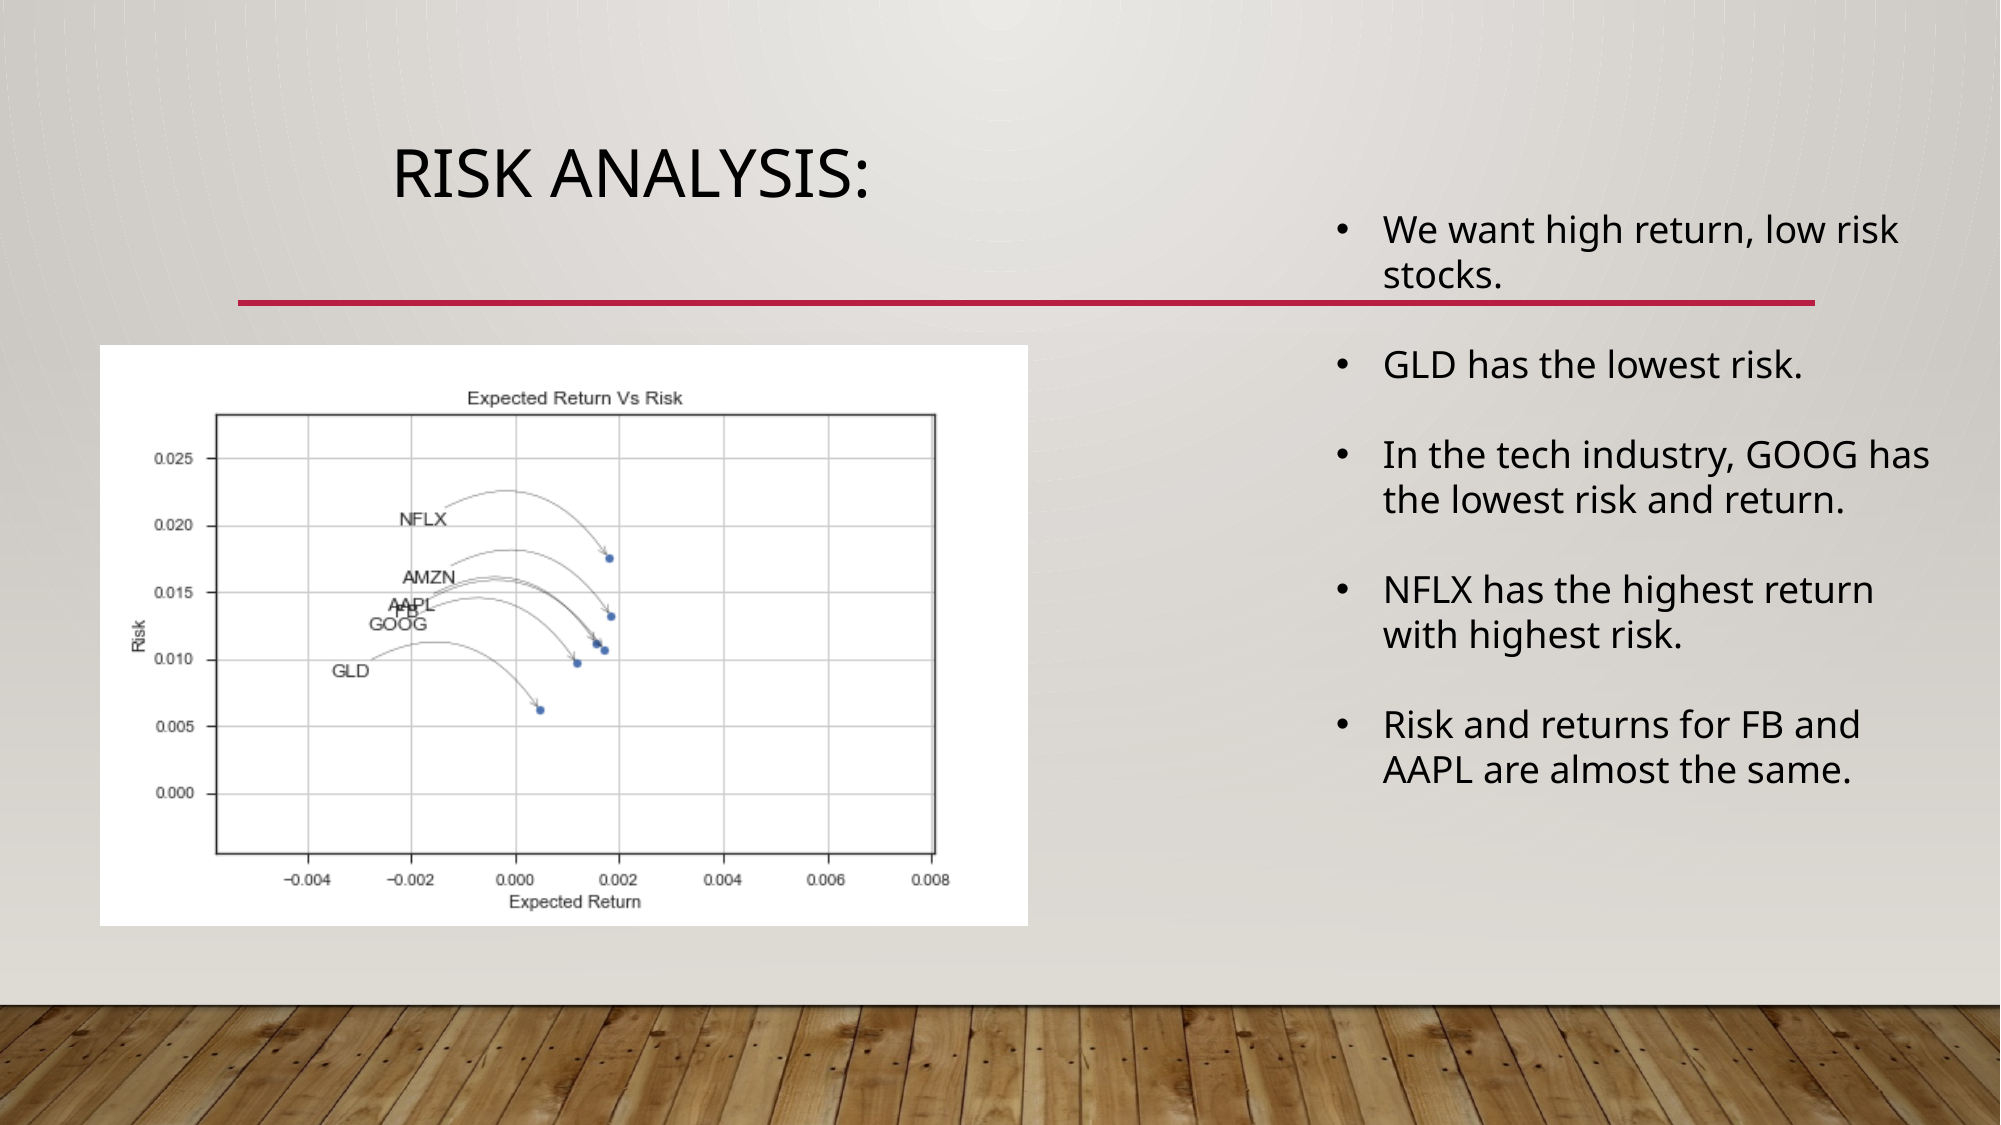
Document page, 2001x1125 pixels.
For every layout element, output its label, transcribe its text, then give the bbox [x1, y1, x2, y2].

picture [0, 1005, 2000, 1125]
text_box We want high return, low risk stocks. GLD has the lowest risk. In the tech industry, GOOG has the lowest risk and return. NFLX has the highest return with highest risk. Risk and returns for FB and AAPL are almost the same. [1321, 198, 1948, 1024]
title Risk Analysis: [238, 131, 1814, 305]
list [99, 345, 1028, 926]
